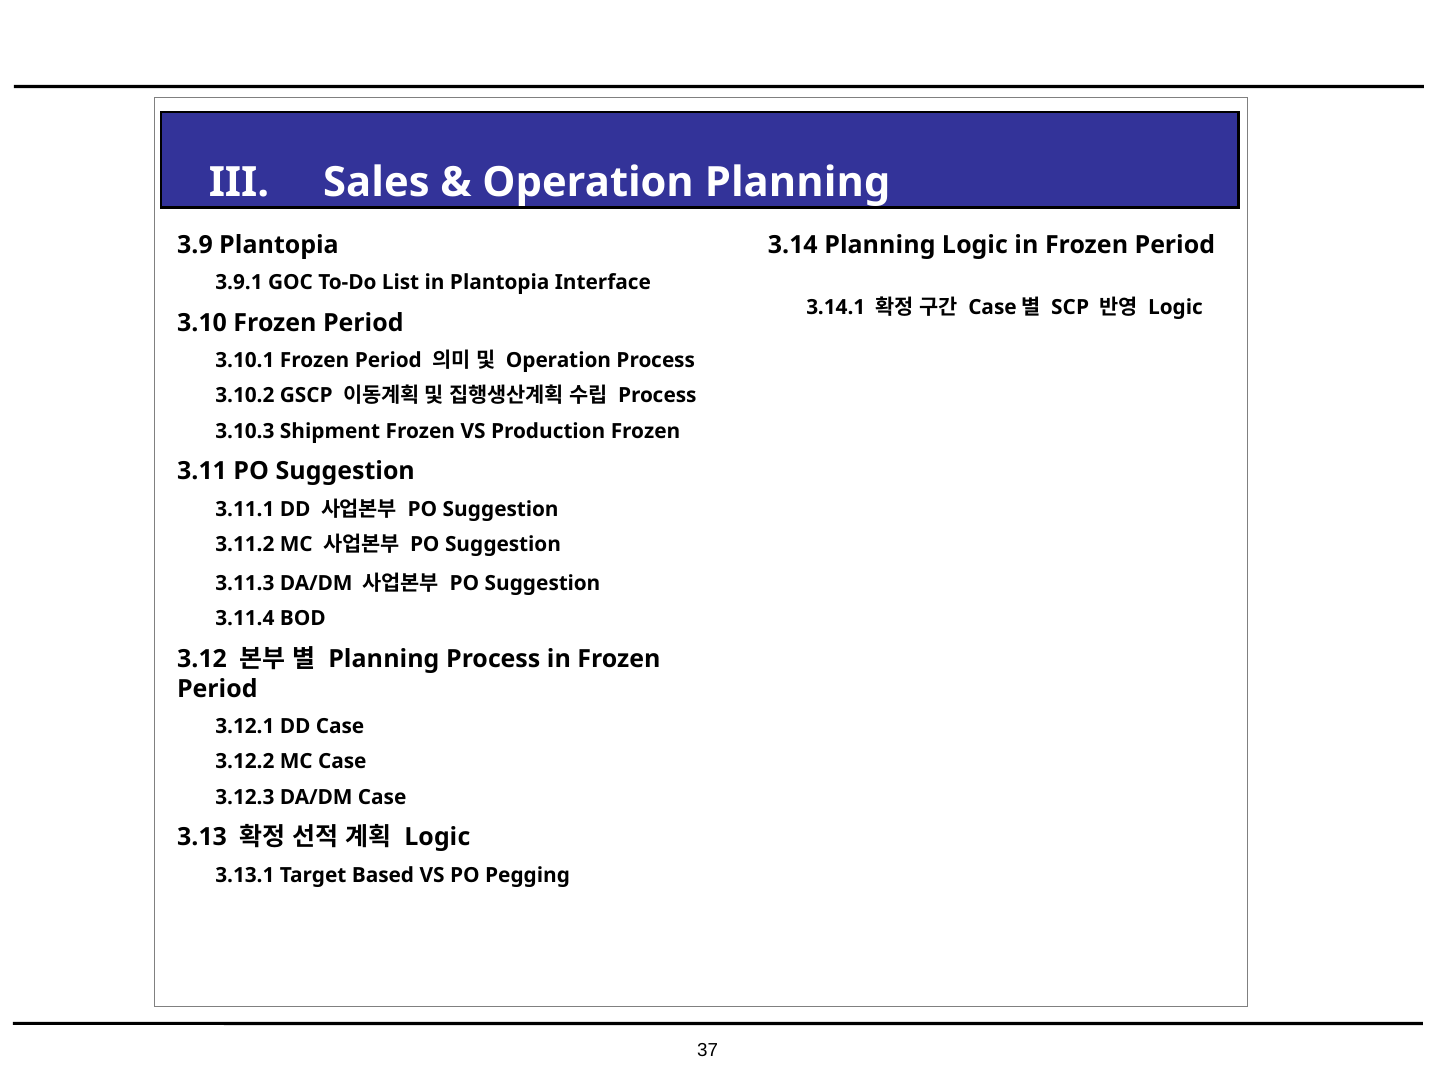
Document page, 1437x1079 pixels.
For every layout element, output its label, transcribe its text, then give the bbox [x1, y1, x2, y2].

text_box 3.14 Planning Logic in Frozen Period 3.14.1 확정 구간 Case별 SCP 반영 Logic [740, 221, 1243, 326]
text_box 3.9 Plantopia 3.9.1 GOC To-Do List in Plantopia Interface 3.10 Frozen Period 3.10.1 Frozen Period 의미 및 Operation Process 3.10.2 GSCP 이동계획 및 집행생산계획 수립 Process 3.10.3 Shipment Frozen VS Production Frozen 3.11 PO Suggestion 3.11.1 DD 사업본부 PO Suggestion 3.11.2 MC 사업본부 PO Suggestion 3.11.3 DA/DM 사업본부 PO Suggestion 3.11.4 BOD 3.12 본부 별 Planning Process in Frozen Period 3.12.1 DD Case 3.12.2 MC Case 3.12.3 DA/DM Case 3.13 확정 선적 계획 Logic 3.13.1 Target Based VS PO Pegging [150, 221, 756, 929]
slide_number 37 [560, 1030, 860, 1079]
text_box III. Sales & Operation Planning [154, 97, 1248, 1007]
